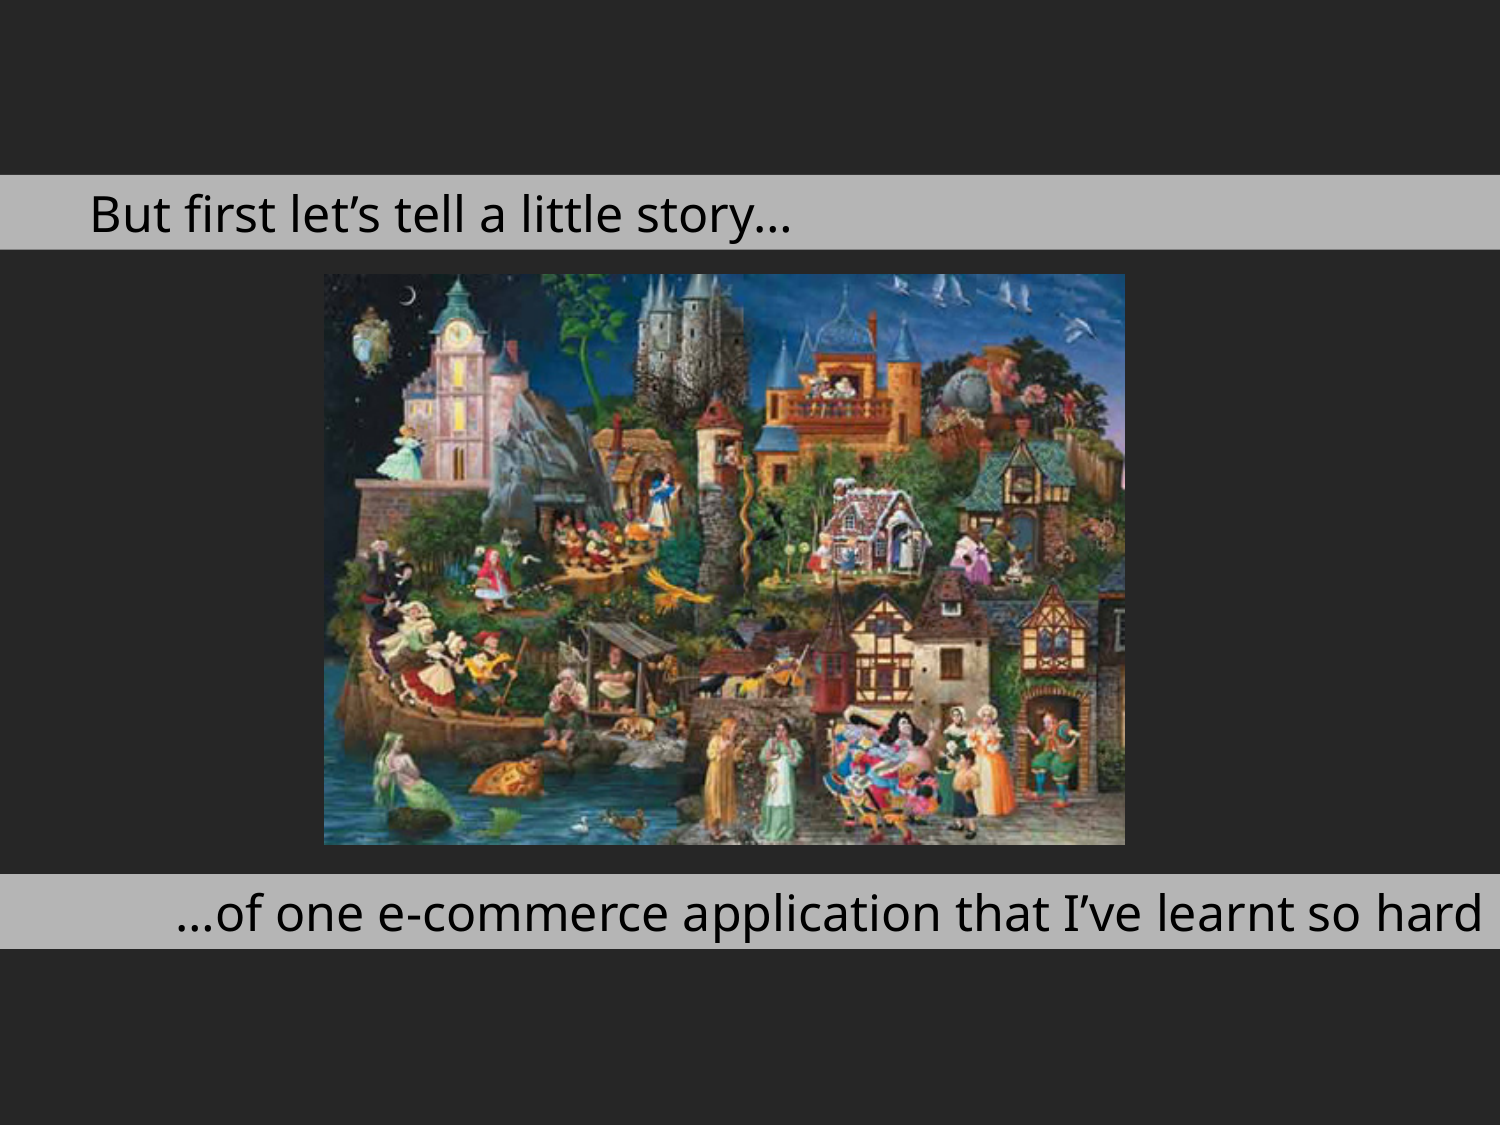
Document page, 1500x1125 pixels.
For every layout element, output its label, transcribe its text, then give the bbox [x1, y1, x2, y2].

text_box But first let’s tell a little story… [0, 174, 1500, 250]
picture [324, 274, 1126, 845]
text_box …of one e-commerce application that I’ve learnt so hard [0, 874, 1500, 949]
